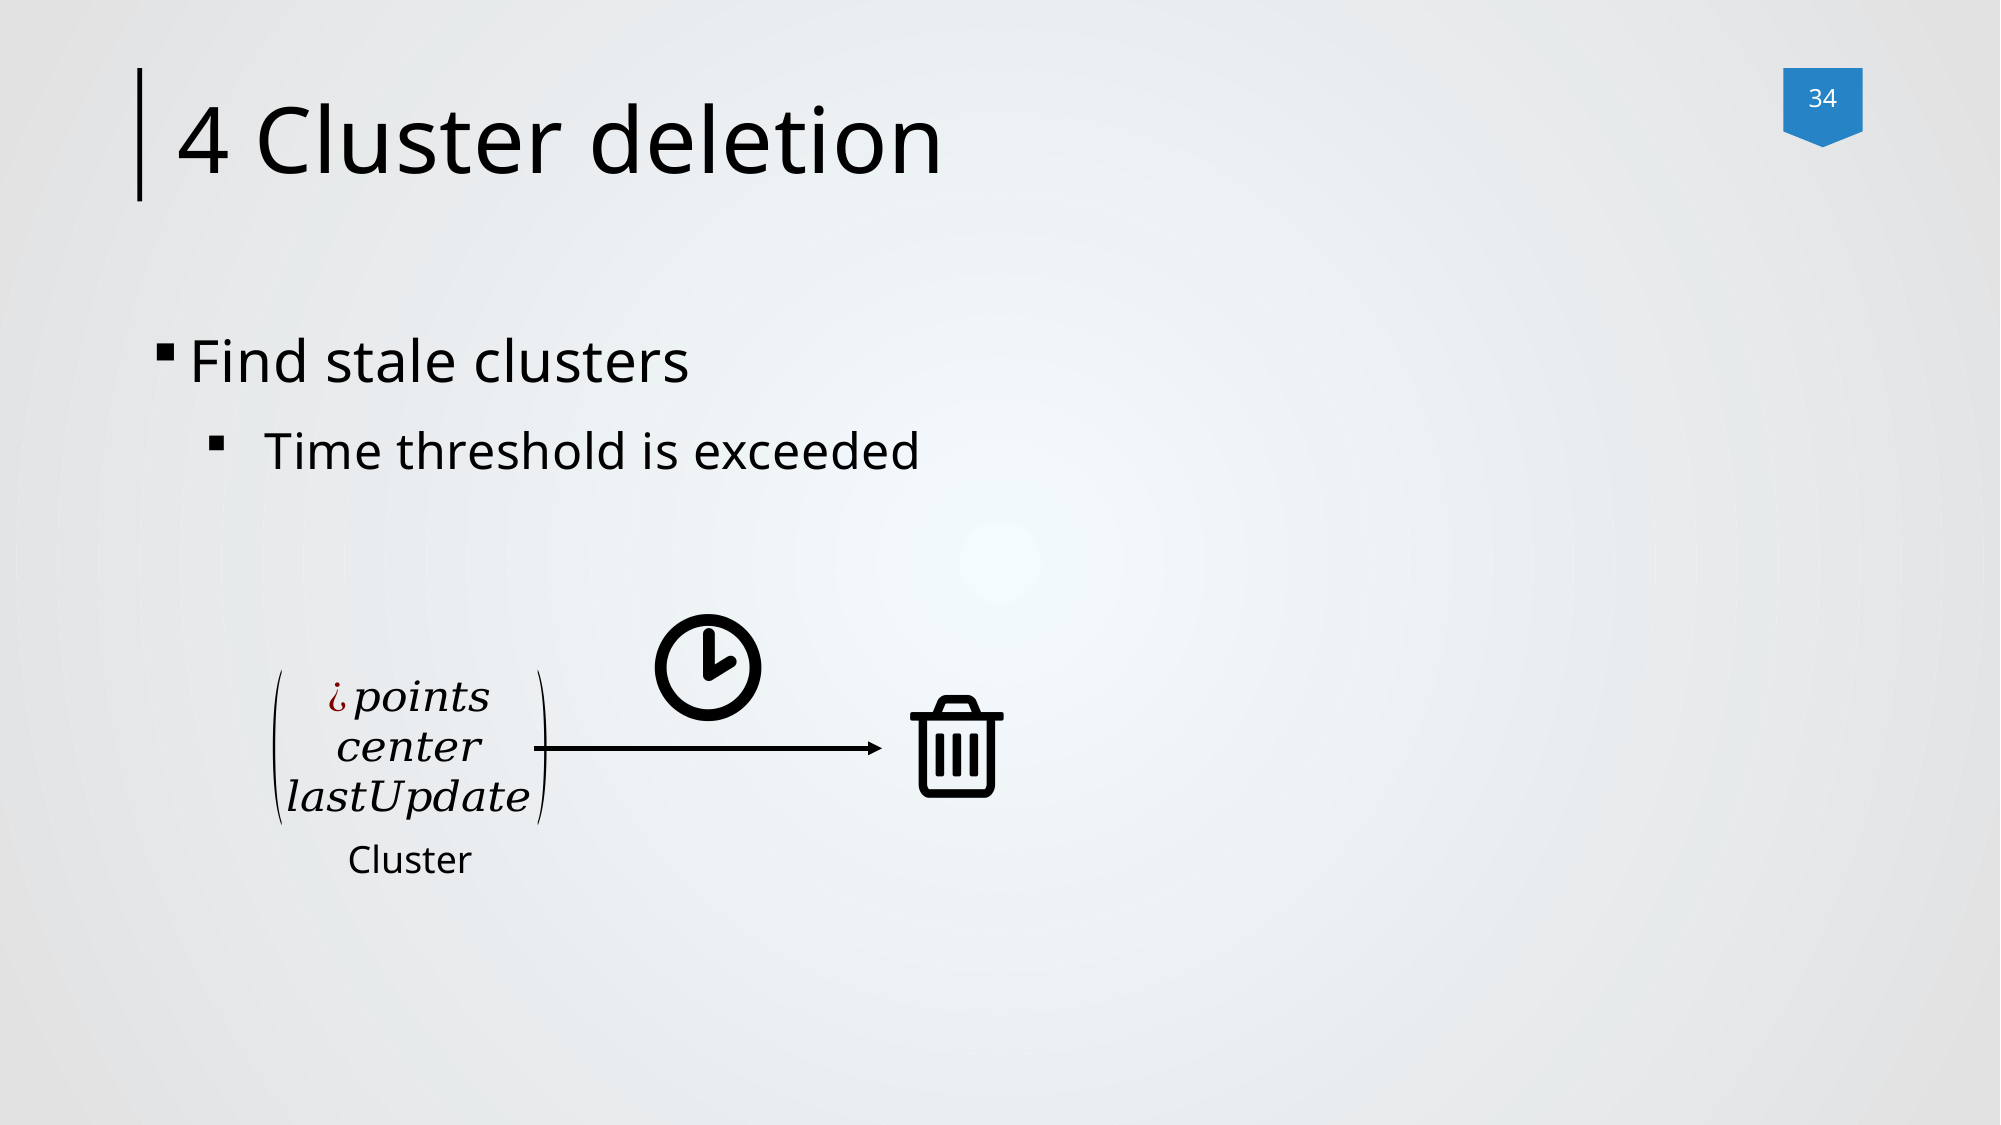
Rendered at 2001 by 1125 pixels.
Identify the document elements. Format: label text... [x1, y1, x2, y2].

picture [897, 688, 1016, 808]
title 4 Cluster deletion [162, 68, 1784, 219]
text_box Cluster [333, 828, 488, 889]
list Find stale clusters Time threshold is exceeded [137, 299, 1863, 1014]
picture [633, 608, 782, 727]
